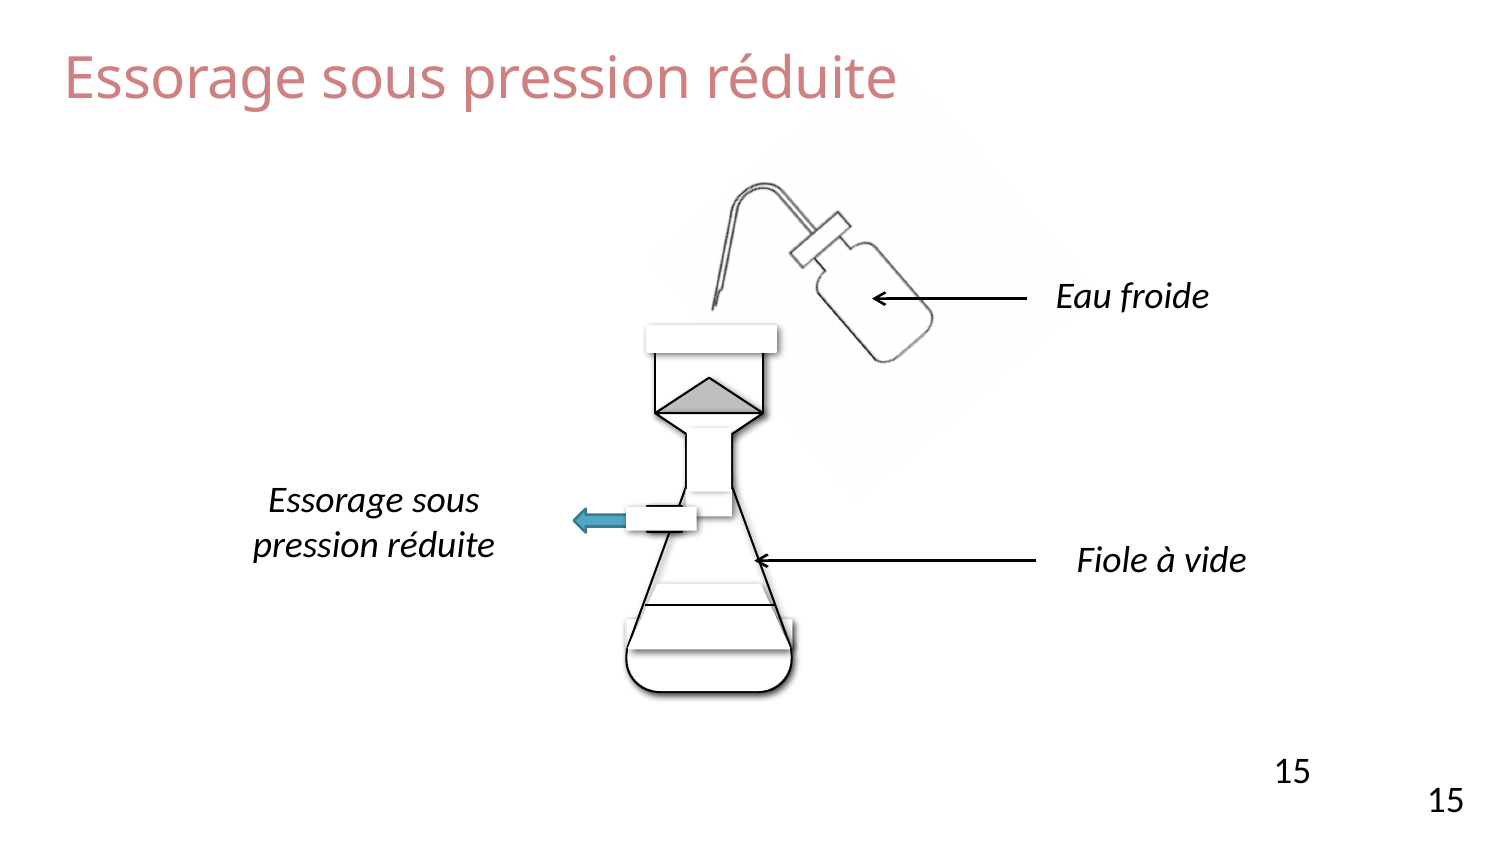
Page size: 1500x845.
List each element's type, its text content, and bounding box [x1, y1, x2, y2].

text_box Essorage sous pression réduite [223, 469, 525, 572]
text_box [625, 325, 793, 693]
slide_number 14 [1389, 765, 1480, 830]
text_box Eau froide [1047, 264, 1233, 324]
title Essorage sous pression réduite [48, 36, 1447, 131]
text_box Fiole à vide [1061, 527, 1262, 588]
text_box [572, 507, 622, 534]
picture [645, 111, 1077, 504]
